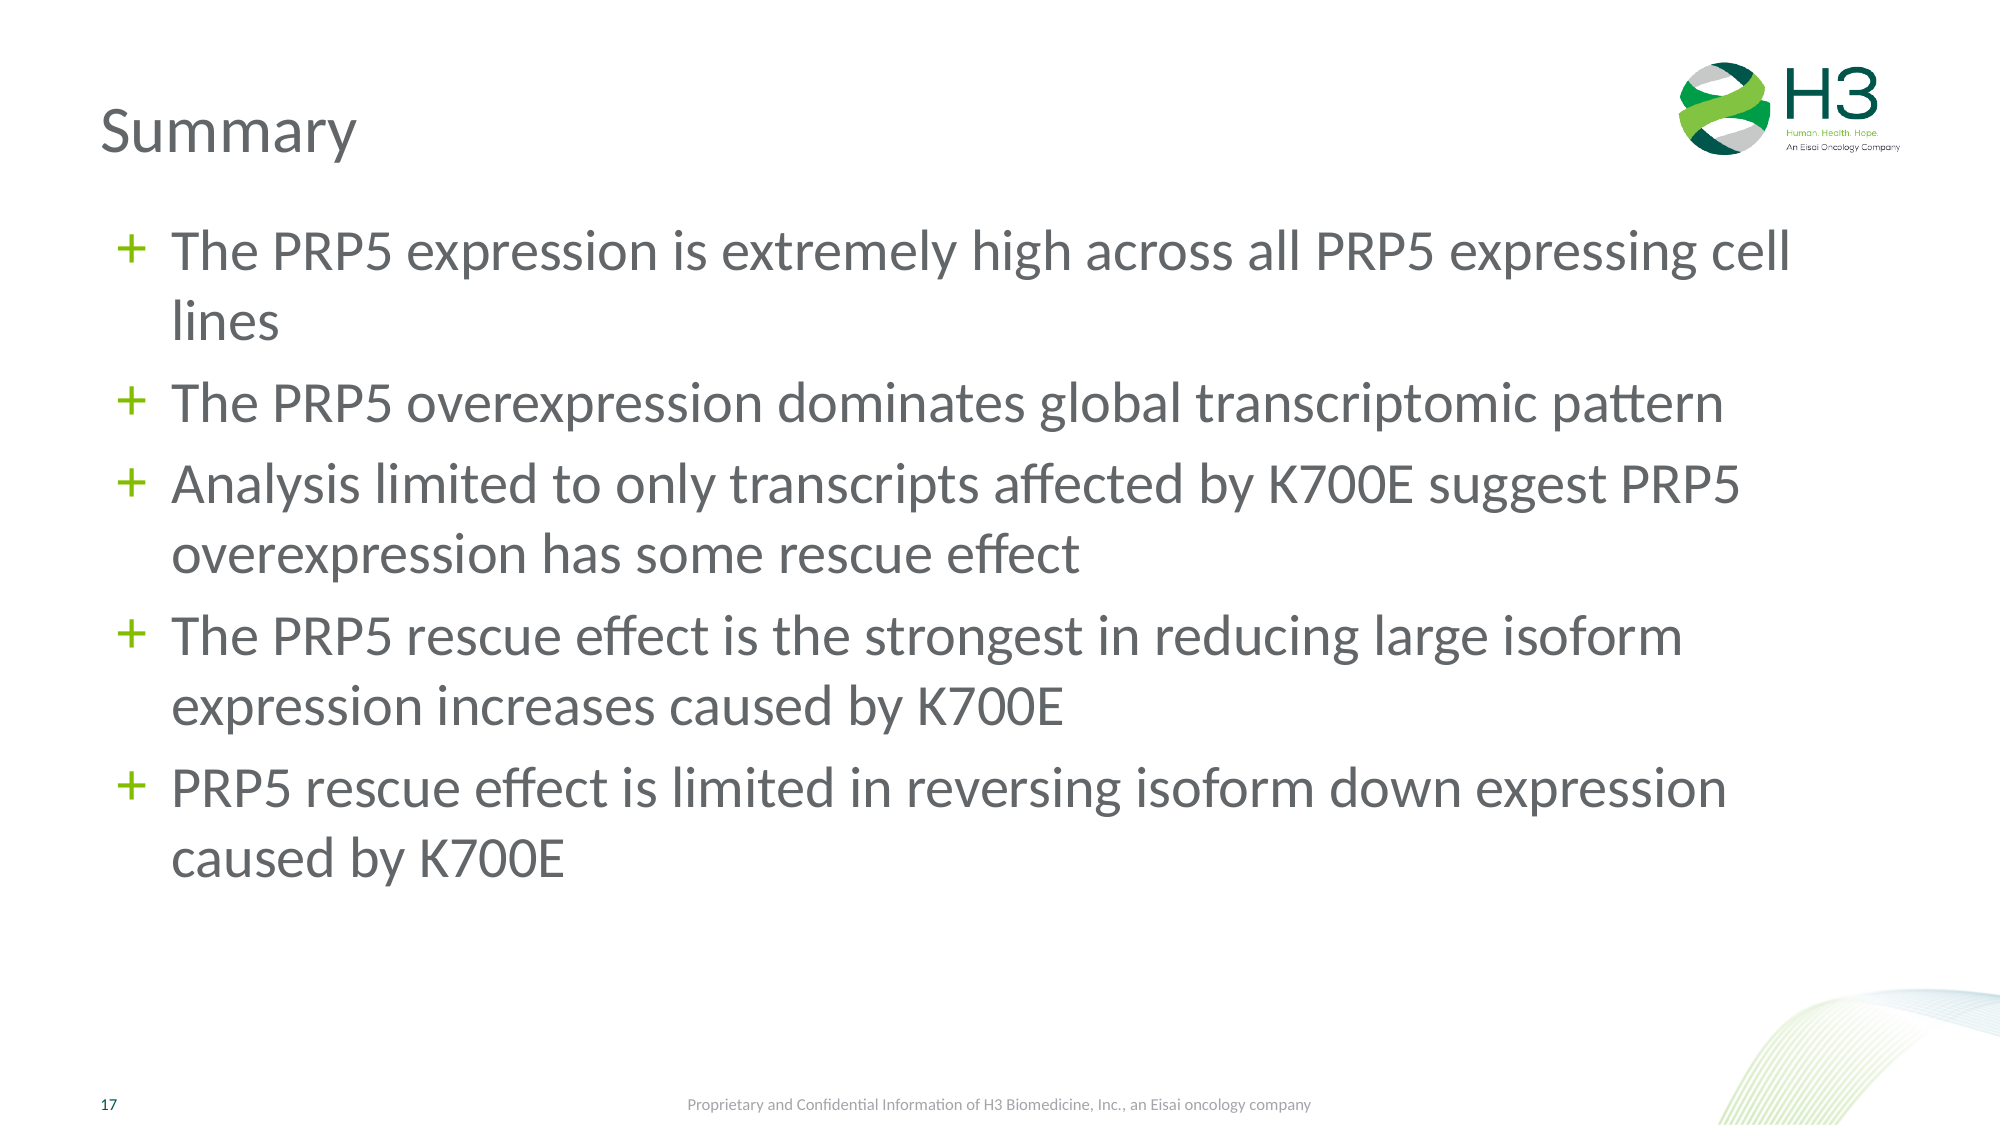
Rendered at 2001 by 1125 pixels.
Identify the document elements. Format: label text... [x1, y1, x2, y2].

footer Proprietary and Confidential Information of H3 Biomedicine, Inc., an Eisai oncology company [635, 1083, 1365, 1125]
slide_number 17 [100, 1083, 202, 1125]
picture [1700, 977, 2000, 1125]
list The PRP5 expression is extremely high across all PRP5 expressing cell lines The PRP5 overexpression dominates global transcriptomic pattern Analysis limited to only transcripts affected by K700E suggest PRP5 overexpression has some rescue effect The PRP5 rescue effect is the strongest in reducing large isoform expression increases caused by K700E PRP5 rescue effect is limited in reversing isoform down expression caused by K700E [100, 204, 1901, 1052]
picture [1681, 62, 1900, 155]
title Summary [100, 0, 1681, 174]
